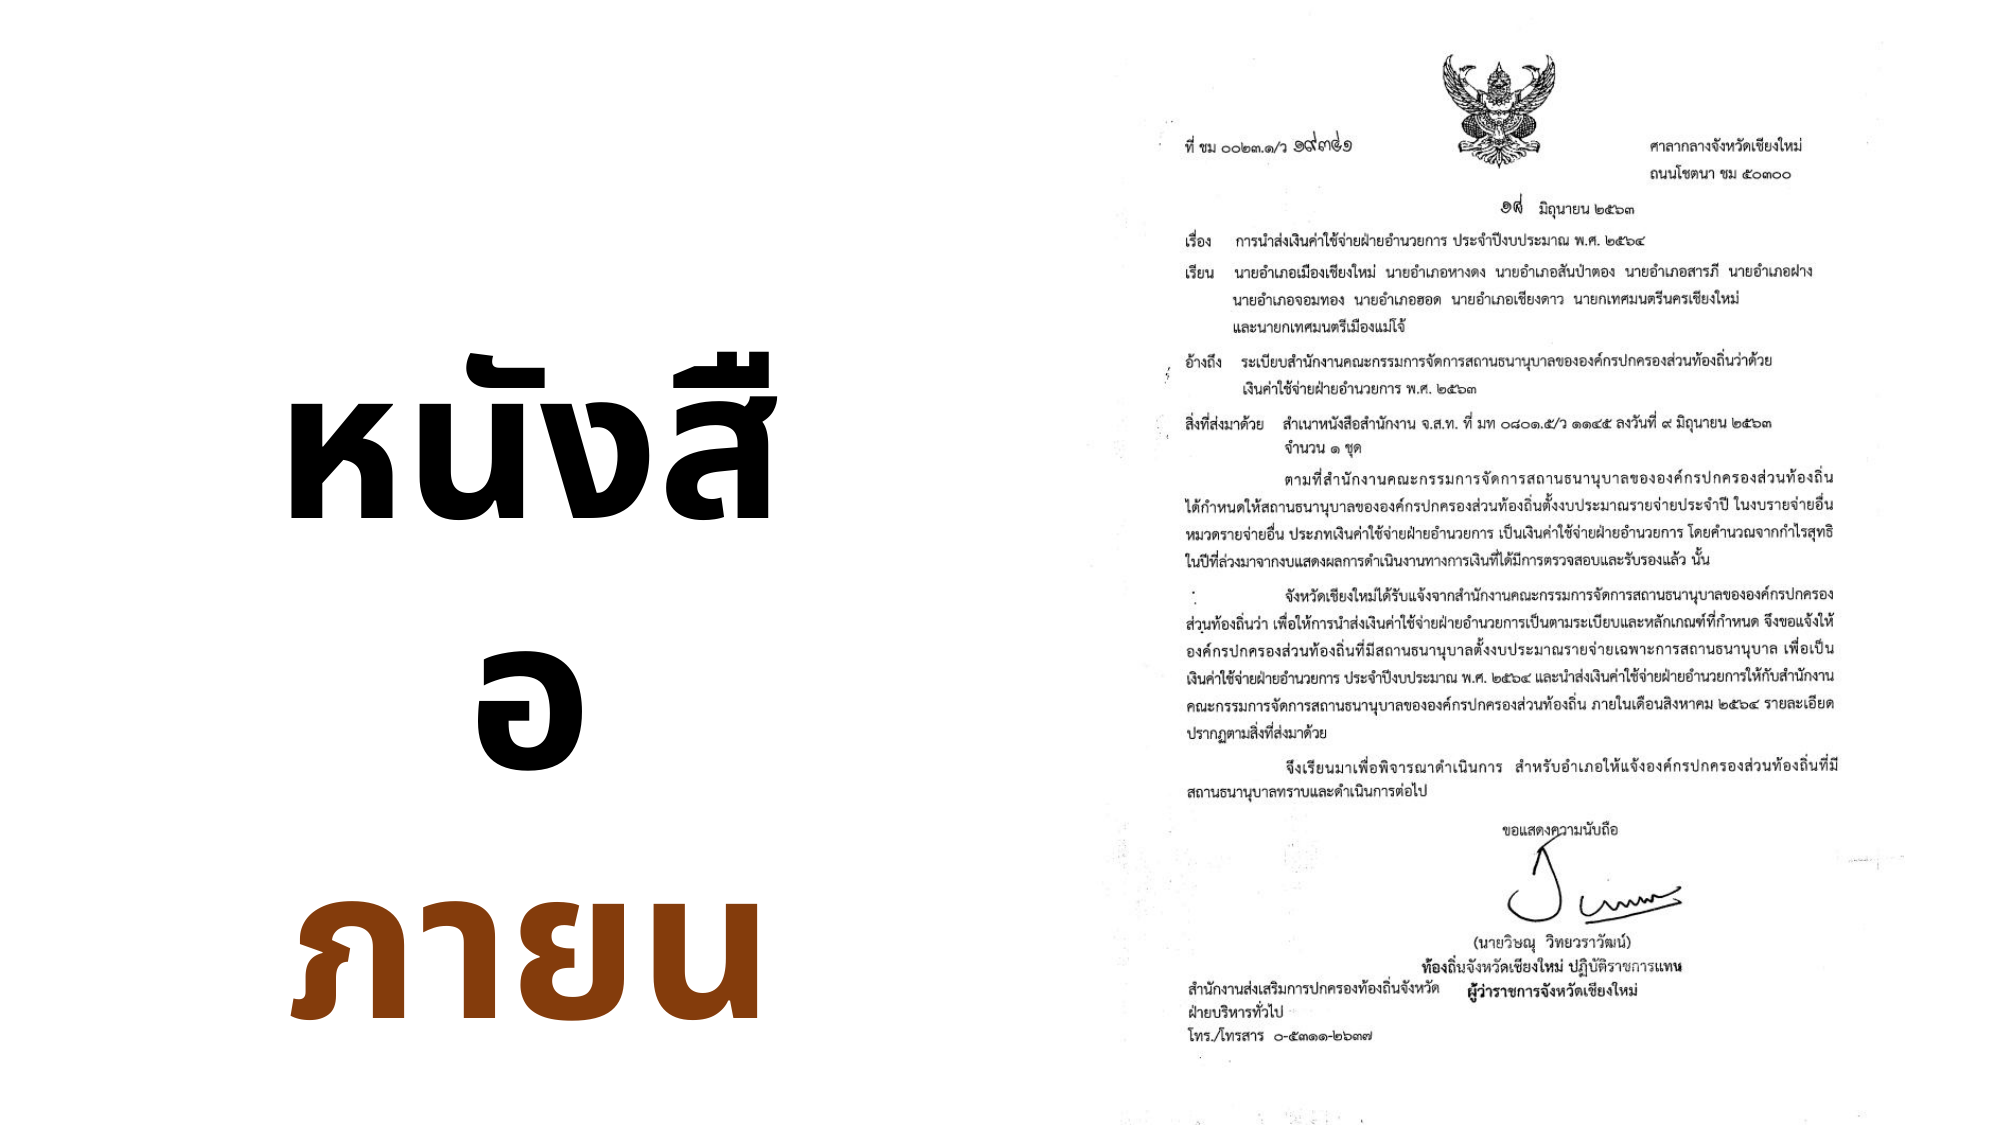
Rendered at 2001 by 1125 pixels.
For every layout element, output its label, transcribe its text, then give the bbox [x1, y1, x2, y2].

text_box หนังสือภายนอก [245, 302, 815, 1125]
picture [1078, 0, 1905, 1125]
